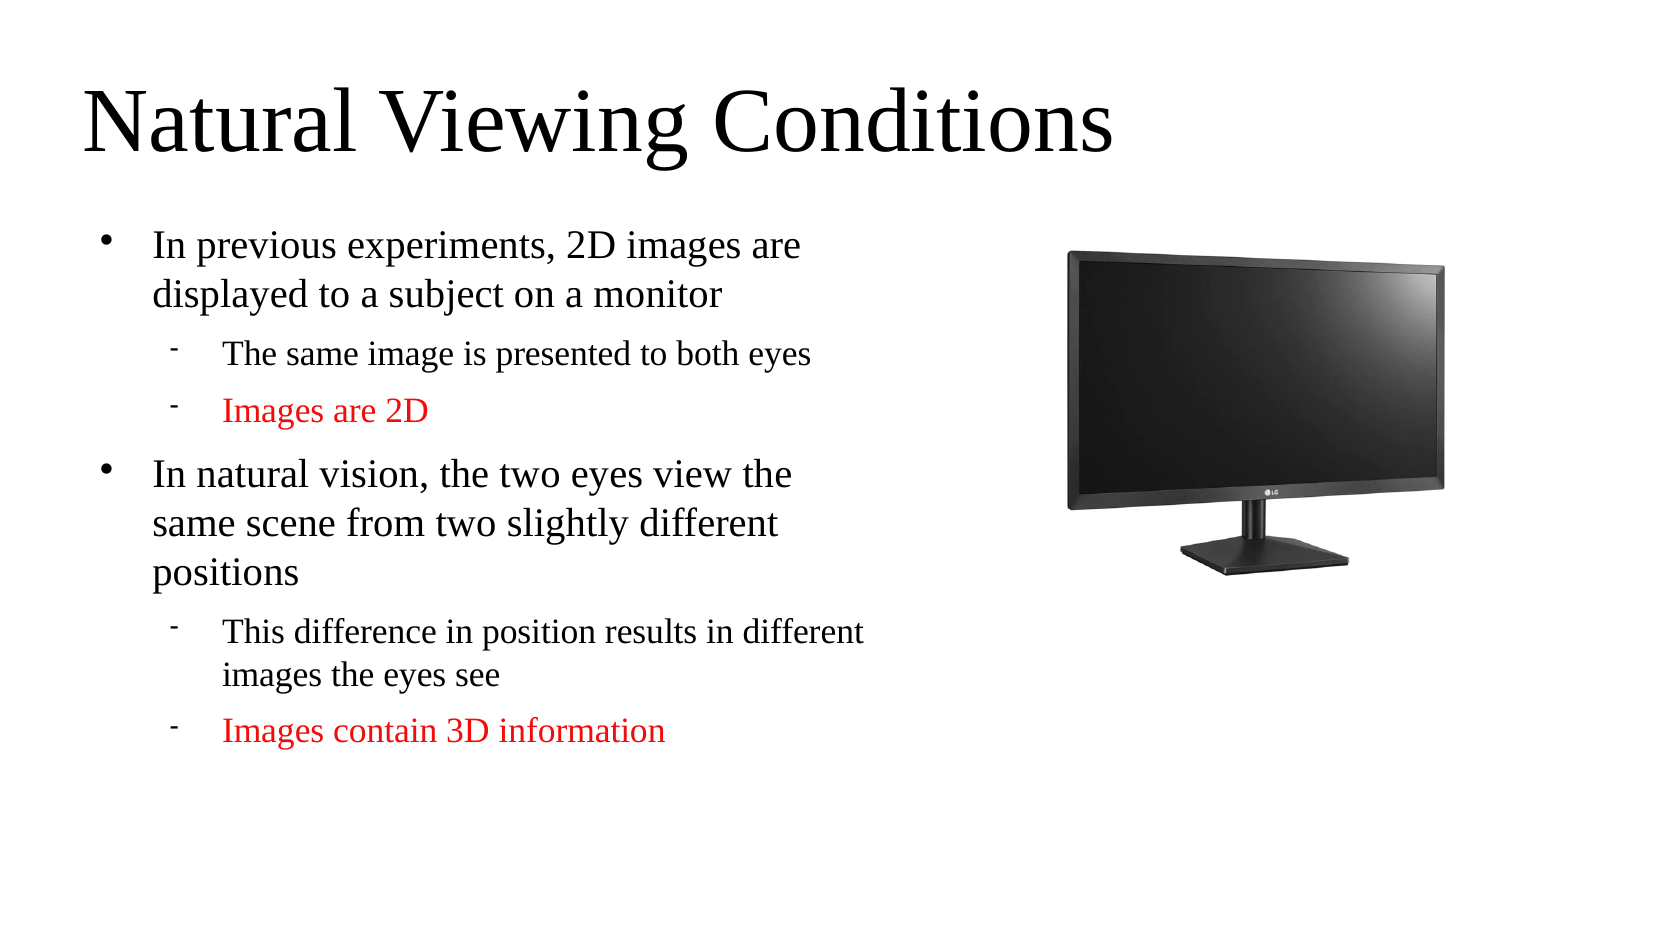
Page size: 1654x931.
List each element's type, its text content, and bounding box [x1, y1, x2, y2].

picture [920, 201, 1589, 645]
list In previous experiments, 2D images are displayed to a subject on a monitor The same image is presented to both eyes Images are 2D In natural vision, the two eyes view the same scene from two slightly different positions This difference in position results in different images the eyes see Images contain 3D information [82, 217, 878, 757]
title Natural Viewing Conditions [82, 37, 1571, 192]
